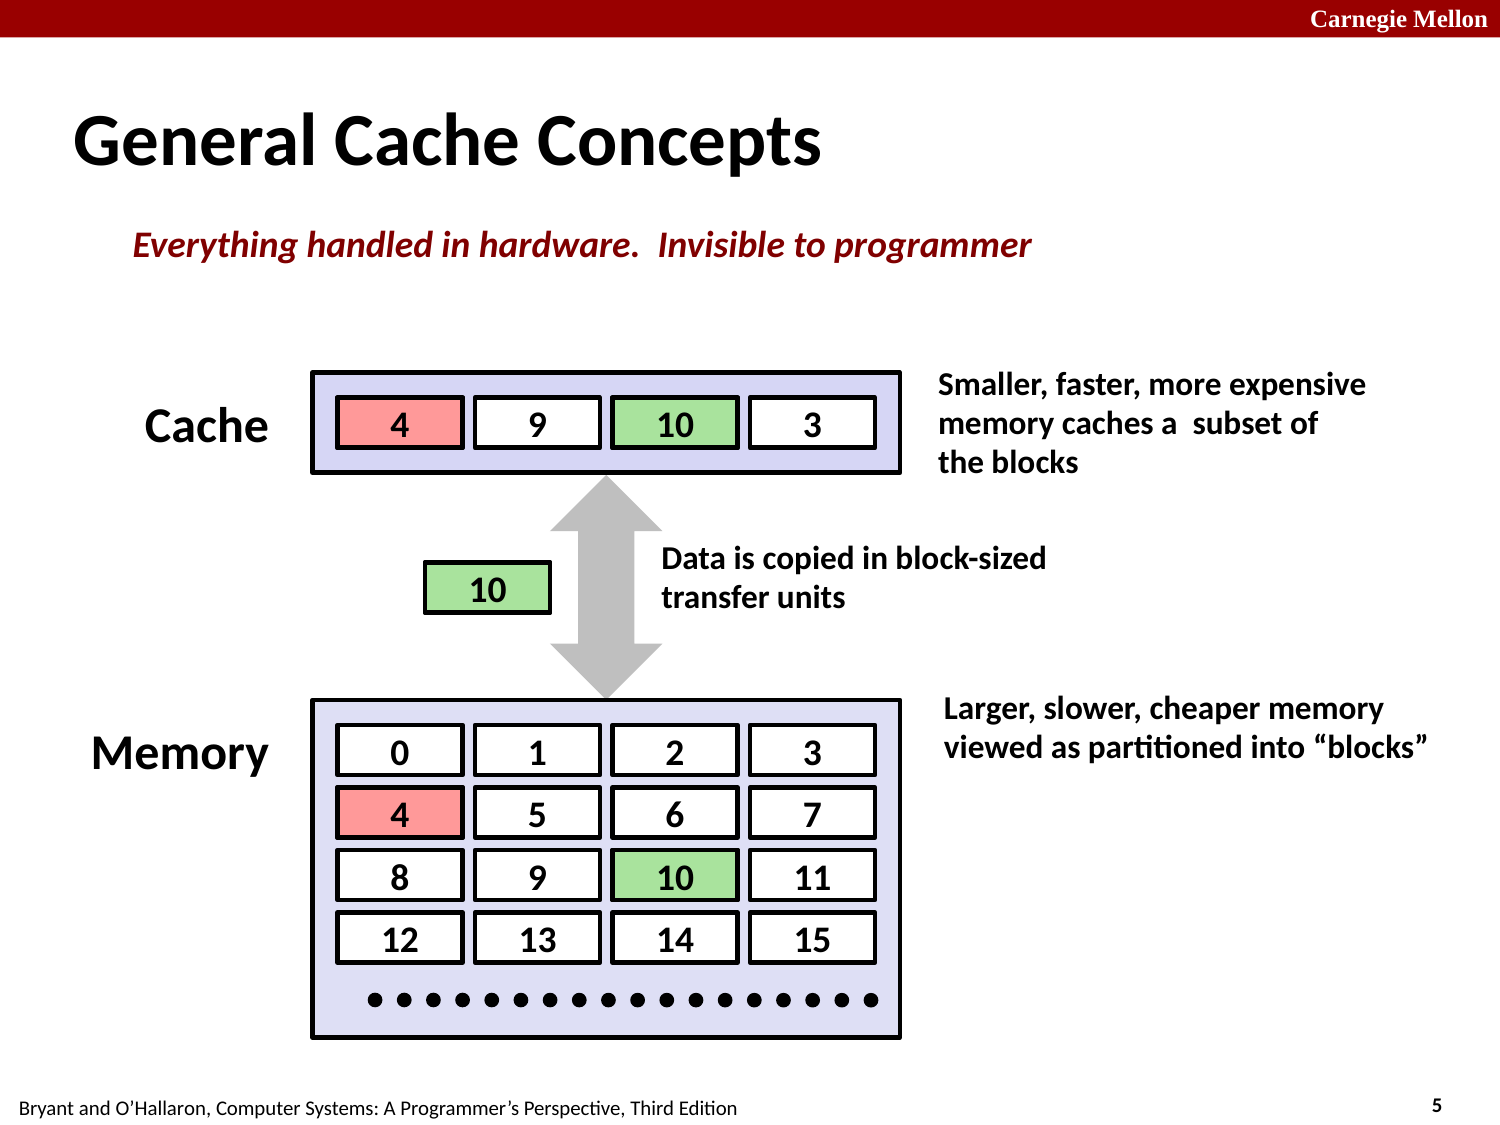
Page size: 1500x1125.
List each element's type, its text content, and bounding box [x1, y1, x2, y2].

text_box Larger, slower, cheaper memory viewed as partitioned into “blocks” [929, 680, 1445, 775]
text_box Data is copied in block-sized transfer units [646, 530, 1113, 625]
text_box x [556, 1002, 573, 1006]
text_box Everything handled in hardware. Invisible to programmer [117, 212, 1048, 273]
text_box [549, 474, 663, 699]
text_box 3 [750, 397, 875, 448]
text_box Memory [75, 712, 285, 788]
text_box 15 [750, 912, 875, 963]
text_box Cache [130, 385, 285, 460]
text_box x [439, 1002, 457, 1006]
title General Cache Concepts [58, 72, 1305, 199]
text_box 13 [474, 912, 600, 963]
text_box [312, 699, 900, 1038]
text_box Smaller, faster, more expensive memory caches a subset of the blocks [923, 356, 1383, 489]
text_box 10 [425, 562, 550, 613]
text_box 10 [612, 849, 738, 900]
text_box 1 [474, 725, 600, 775]
text_box 4 [337, 787, 463, 838]
text_box x [819, 1002, 836, 1006]
text_box x [410, 1002, 428, 1006]
text_box x [731, 1002, 748, 1006]
text_box [312, 372, 900, 473]
text_box x [702, 1002, 719, 1006]
text_box 9 [474, 397, 600, 448]
text_box x [381, 1002, 398, 1006]
text_box x [585, 1002, 603, 1006]
text_box 9 [474, 849, 600, 900]
text_box x [848, 1002, 865, 1006]
text_box x [527, 1002, 544, 1006]
text_box x [760, 1002, 778, 1006]
text_box x [789, 1002, 807, 1006]
text_box 2 [612, 725, 738, 775]
text_box 0 [337, 725, 463, 775]
text_box 10 [612, 397, 738, 448]
text_box 7 [750, 787, 875, 838]
text_box x [498, 1002, 515, 1006]
text_box x [673, 1002, 690, 1006]
text_box 3 [750, 725, 875, 775]
text_box 5 [474, 787, 600, 838]
text_box x [644, 1002, 661, 1006]
text_box x [468, 1002, 486, 1006]
text_box x [614, 1002, 632, 1006]
text_box 8 [337, 849, 463, 900]
text_box 6 [612, 787, 738, 838]
text_box 12 [337, 912, 463, 963]
text_box 14 [612, 912, 738, 963]
text_box 4 [337, 397, 463, 448]
text_box 11 [750, 849, 875, 900]
